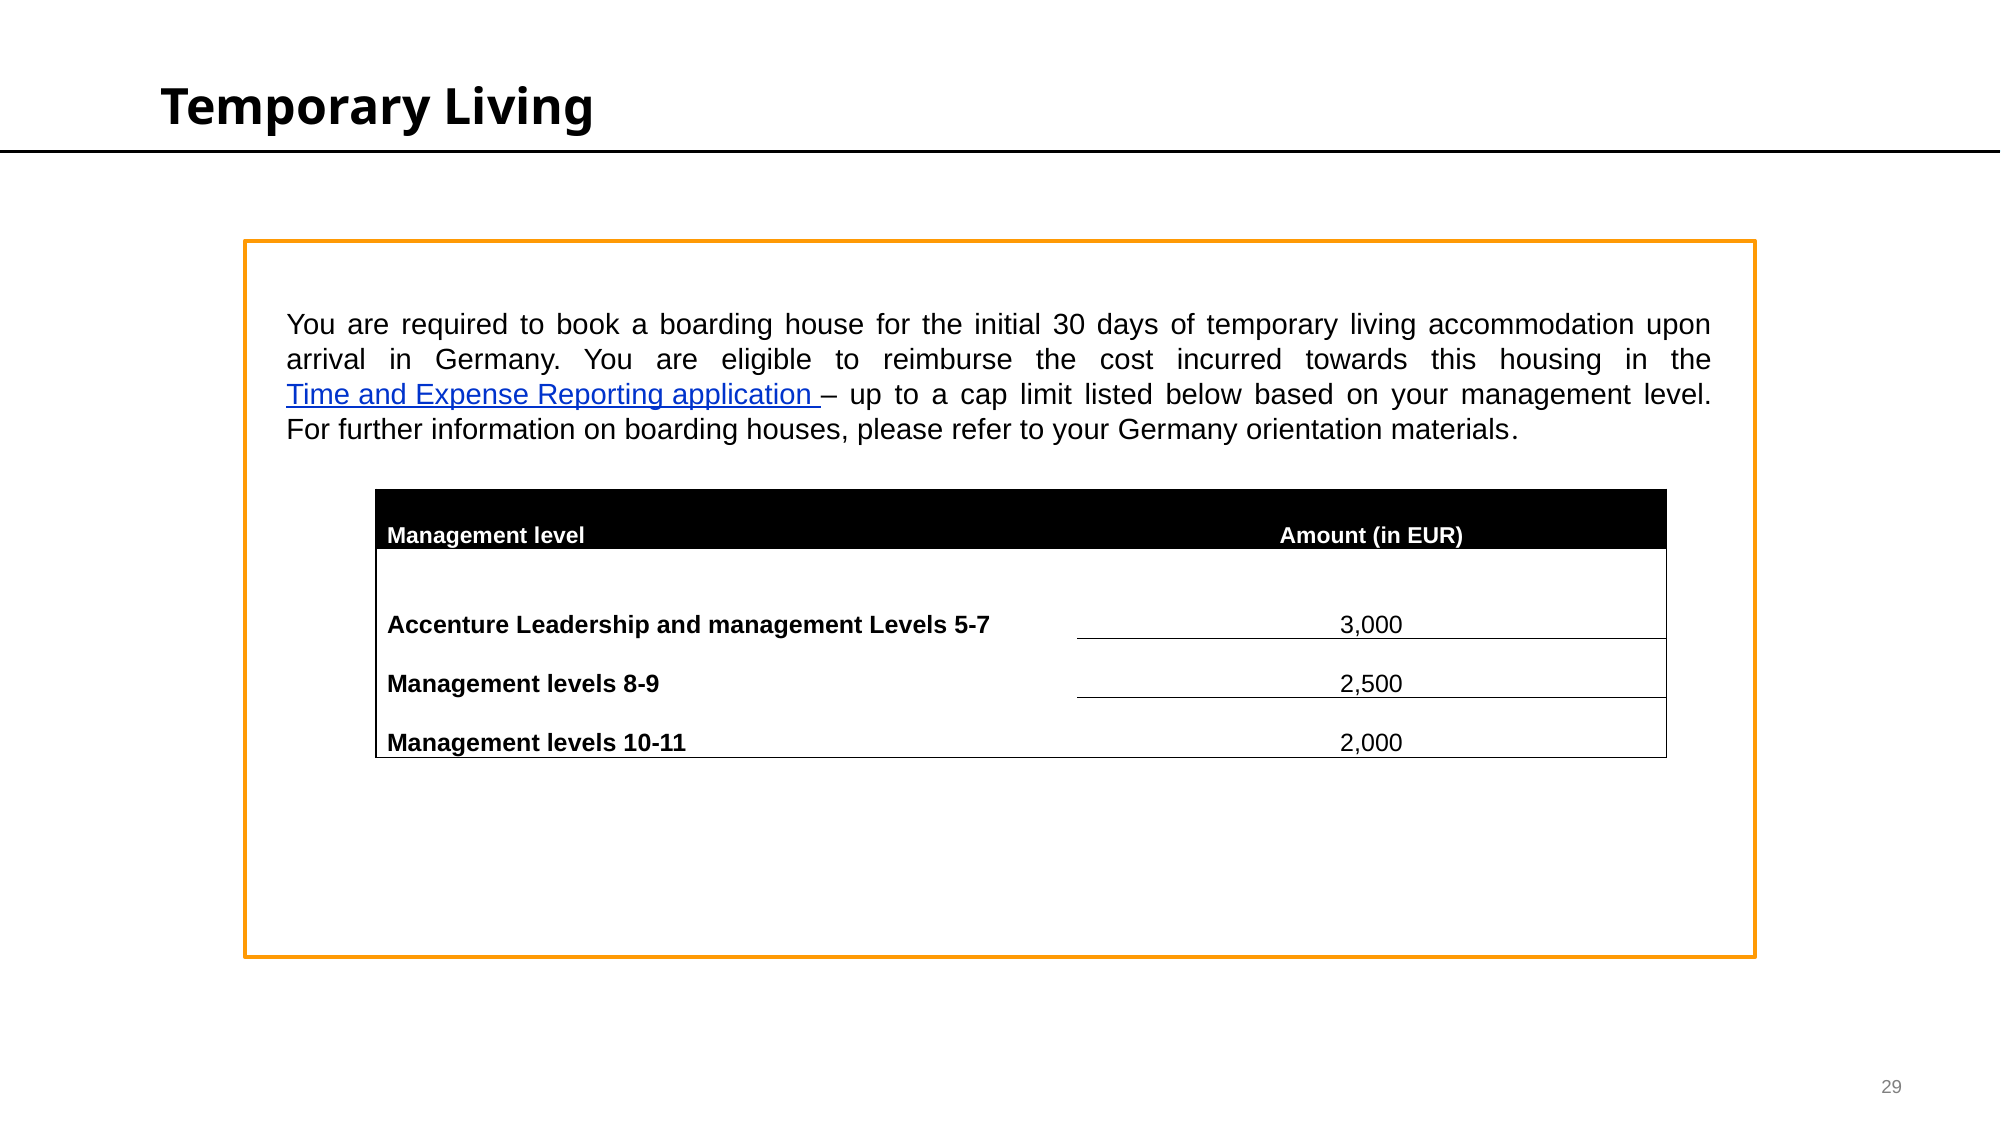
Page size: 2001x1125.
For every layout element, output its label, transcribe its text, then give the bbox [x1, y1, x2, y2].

table_cell Management levels 10-11 [377, 698, 1077, 757]
table_cell 2,000 [1077, 698, 1666, 757]
text_box [508, 489, 2000, 565]
table_header Management level [377, 490, 508, 549]
table_cell 2,500 [1077, 639, 1666, 697]
table_cell Accenture Leadership and management Levels 5-7 [377, 549, 1077, 638]
text_box [243, 239, 1757, 959]
table_cell Management levels 8-9 [377, 638, 1077, 698]
table_cell 3,000 [1077, 565, 1666, 638]
text_box Temporary Living [146, 66, 611, 142]
text_box You are required to book a boarding house for the initial 30 days of temporary living accommodation upon arrival in Germany. You are eligible to reimburse the cost incurred towards this housing in the Time and Expense Reporting application – up to a cap limit listed below based on your management level. For further information on boarding houses, please refer to your Germany orientation materials. [271, 298, 1729, 453]
